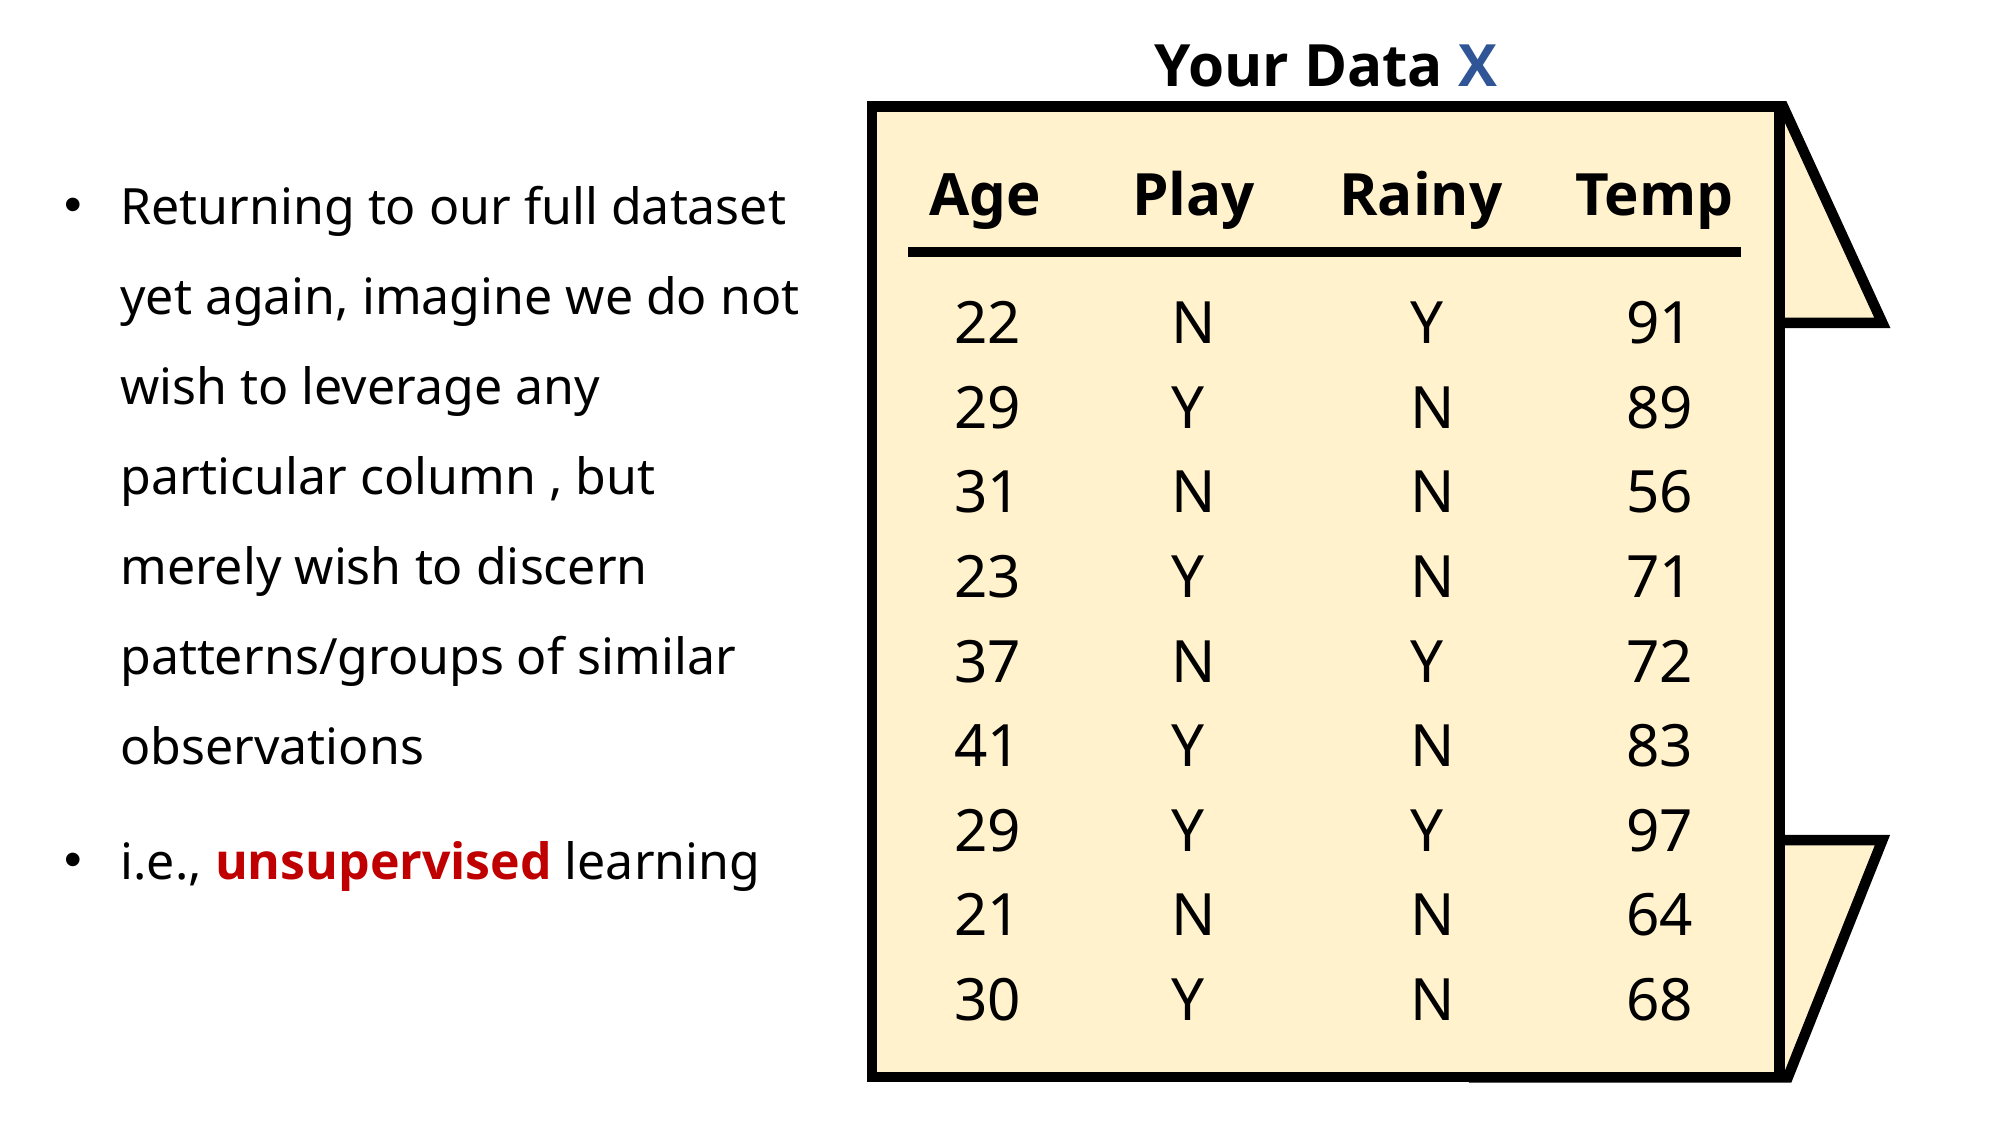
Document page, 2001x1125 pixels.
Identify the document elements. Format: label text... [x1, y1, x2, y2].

text_box Your Data X [1133, 20, 1518, 106]
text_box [871, 106, 1883, 1078]
